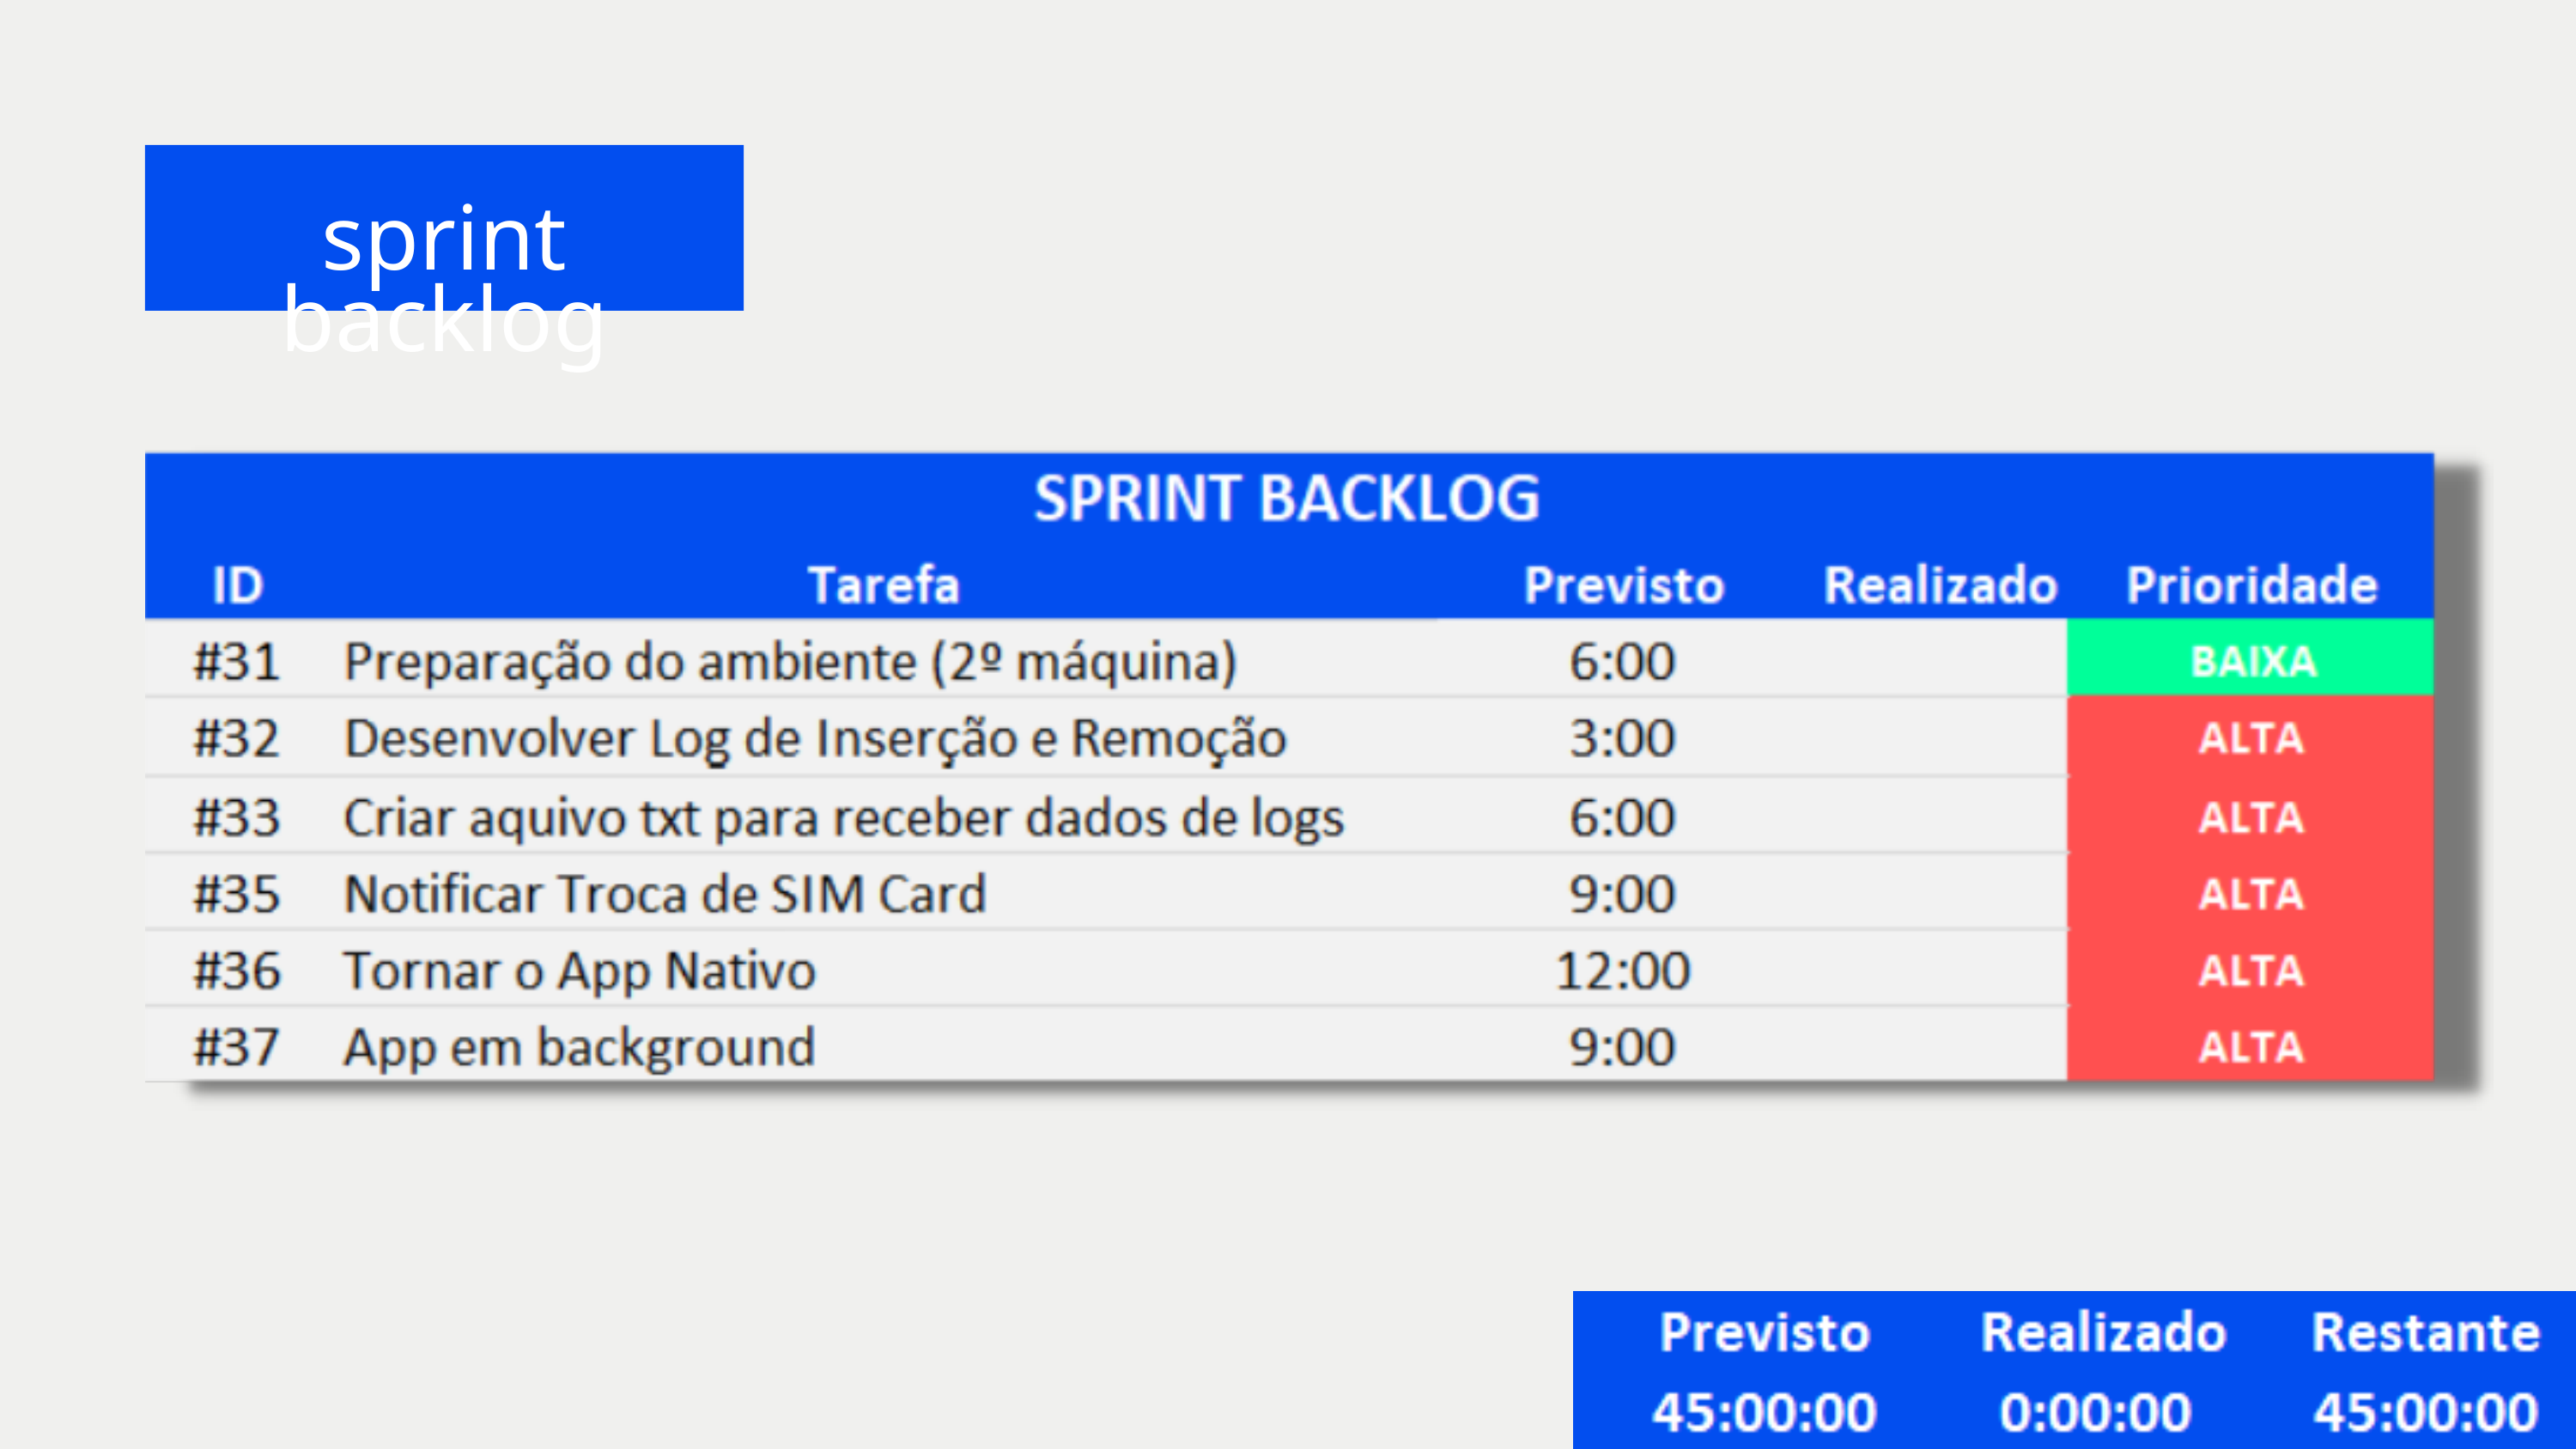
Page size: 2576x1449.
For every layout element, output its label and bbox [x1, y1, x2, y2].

picture [145, 445, 2494, 1111]
picture [1572, 1291, 2576, 1449]
text_box [144, 144, 744, 312]
